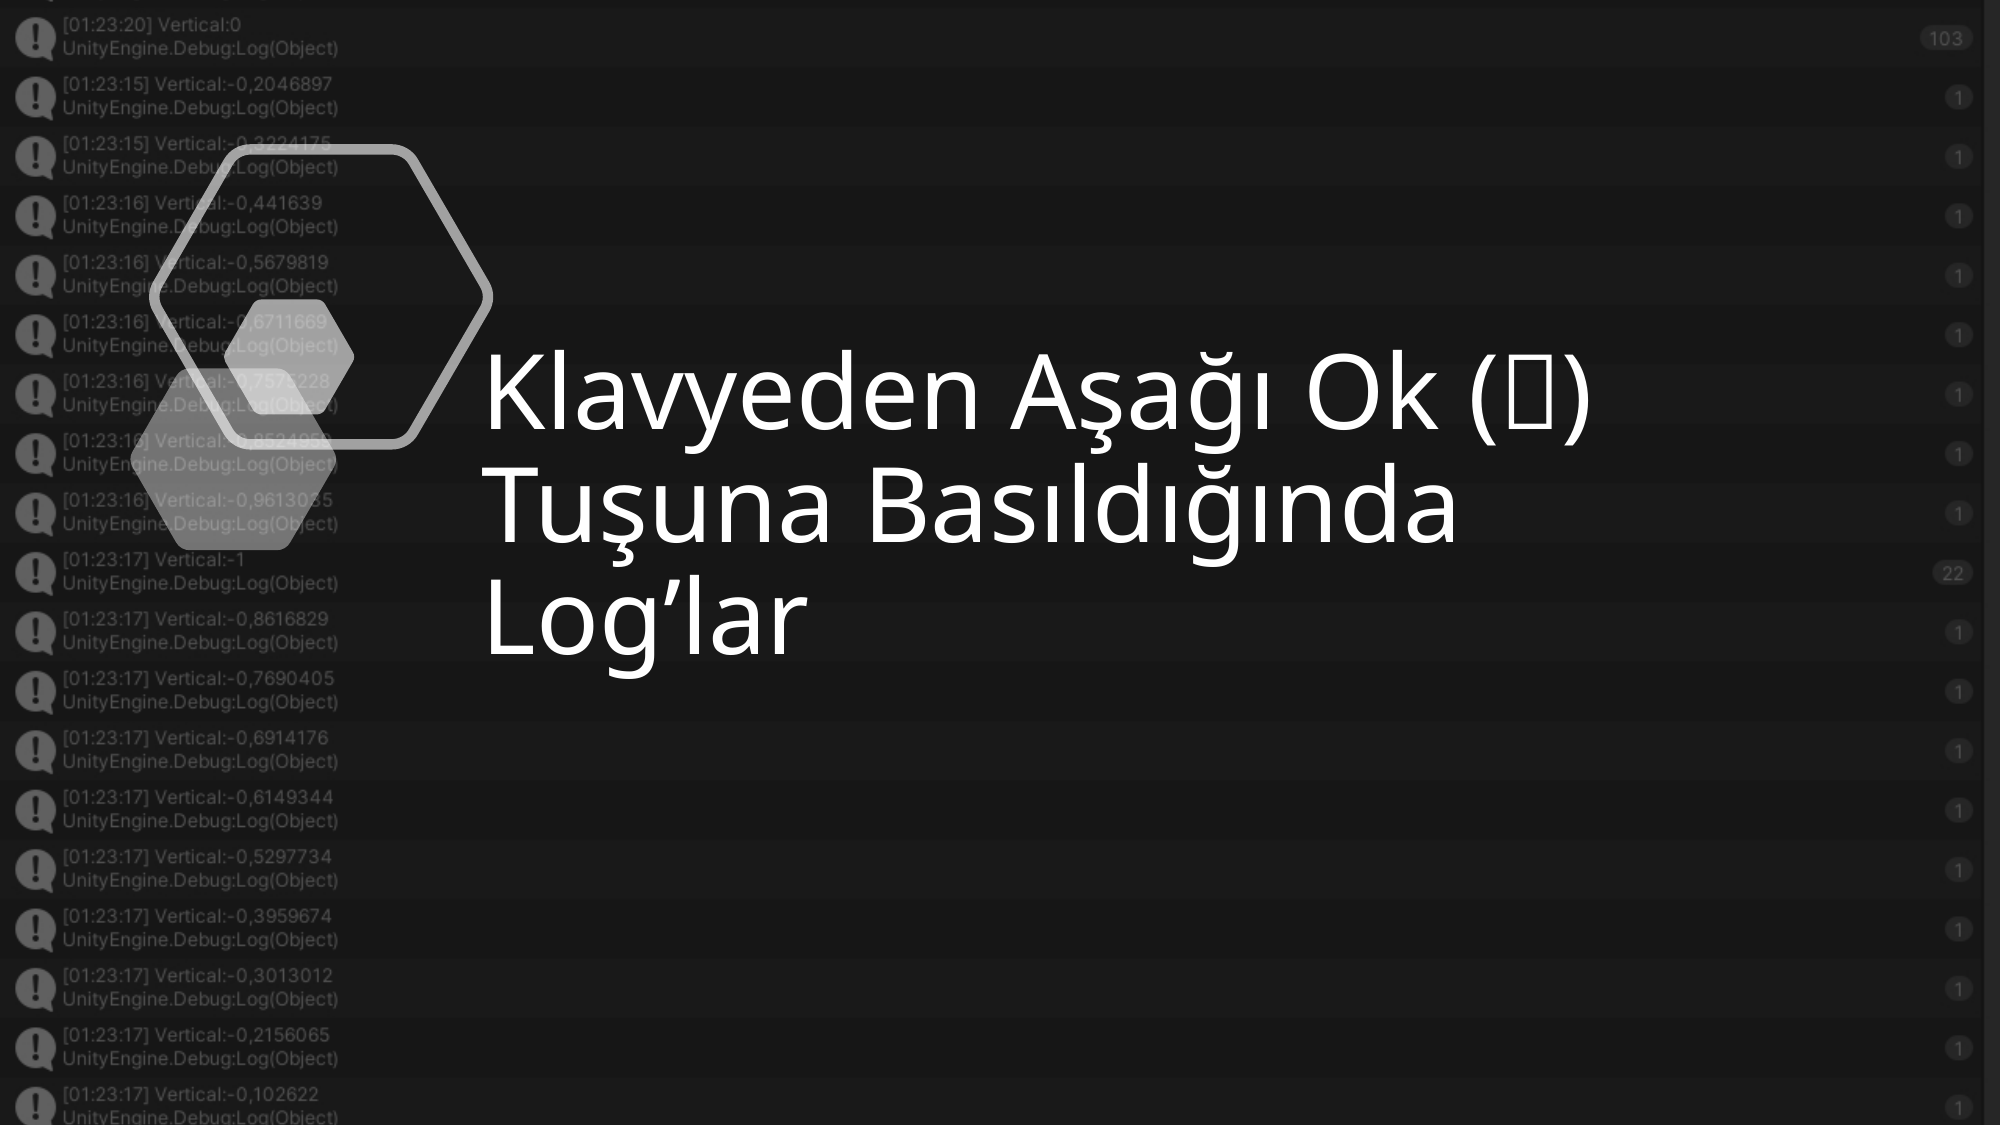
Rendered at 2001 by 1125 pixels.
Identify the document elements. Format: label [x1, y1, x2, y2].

list [0, 0, 2000, 1125]
